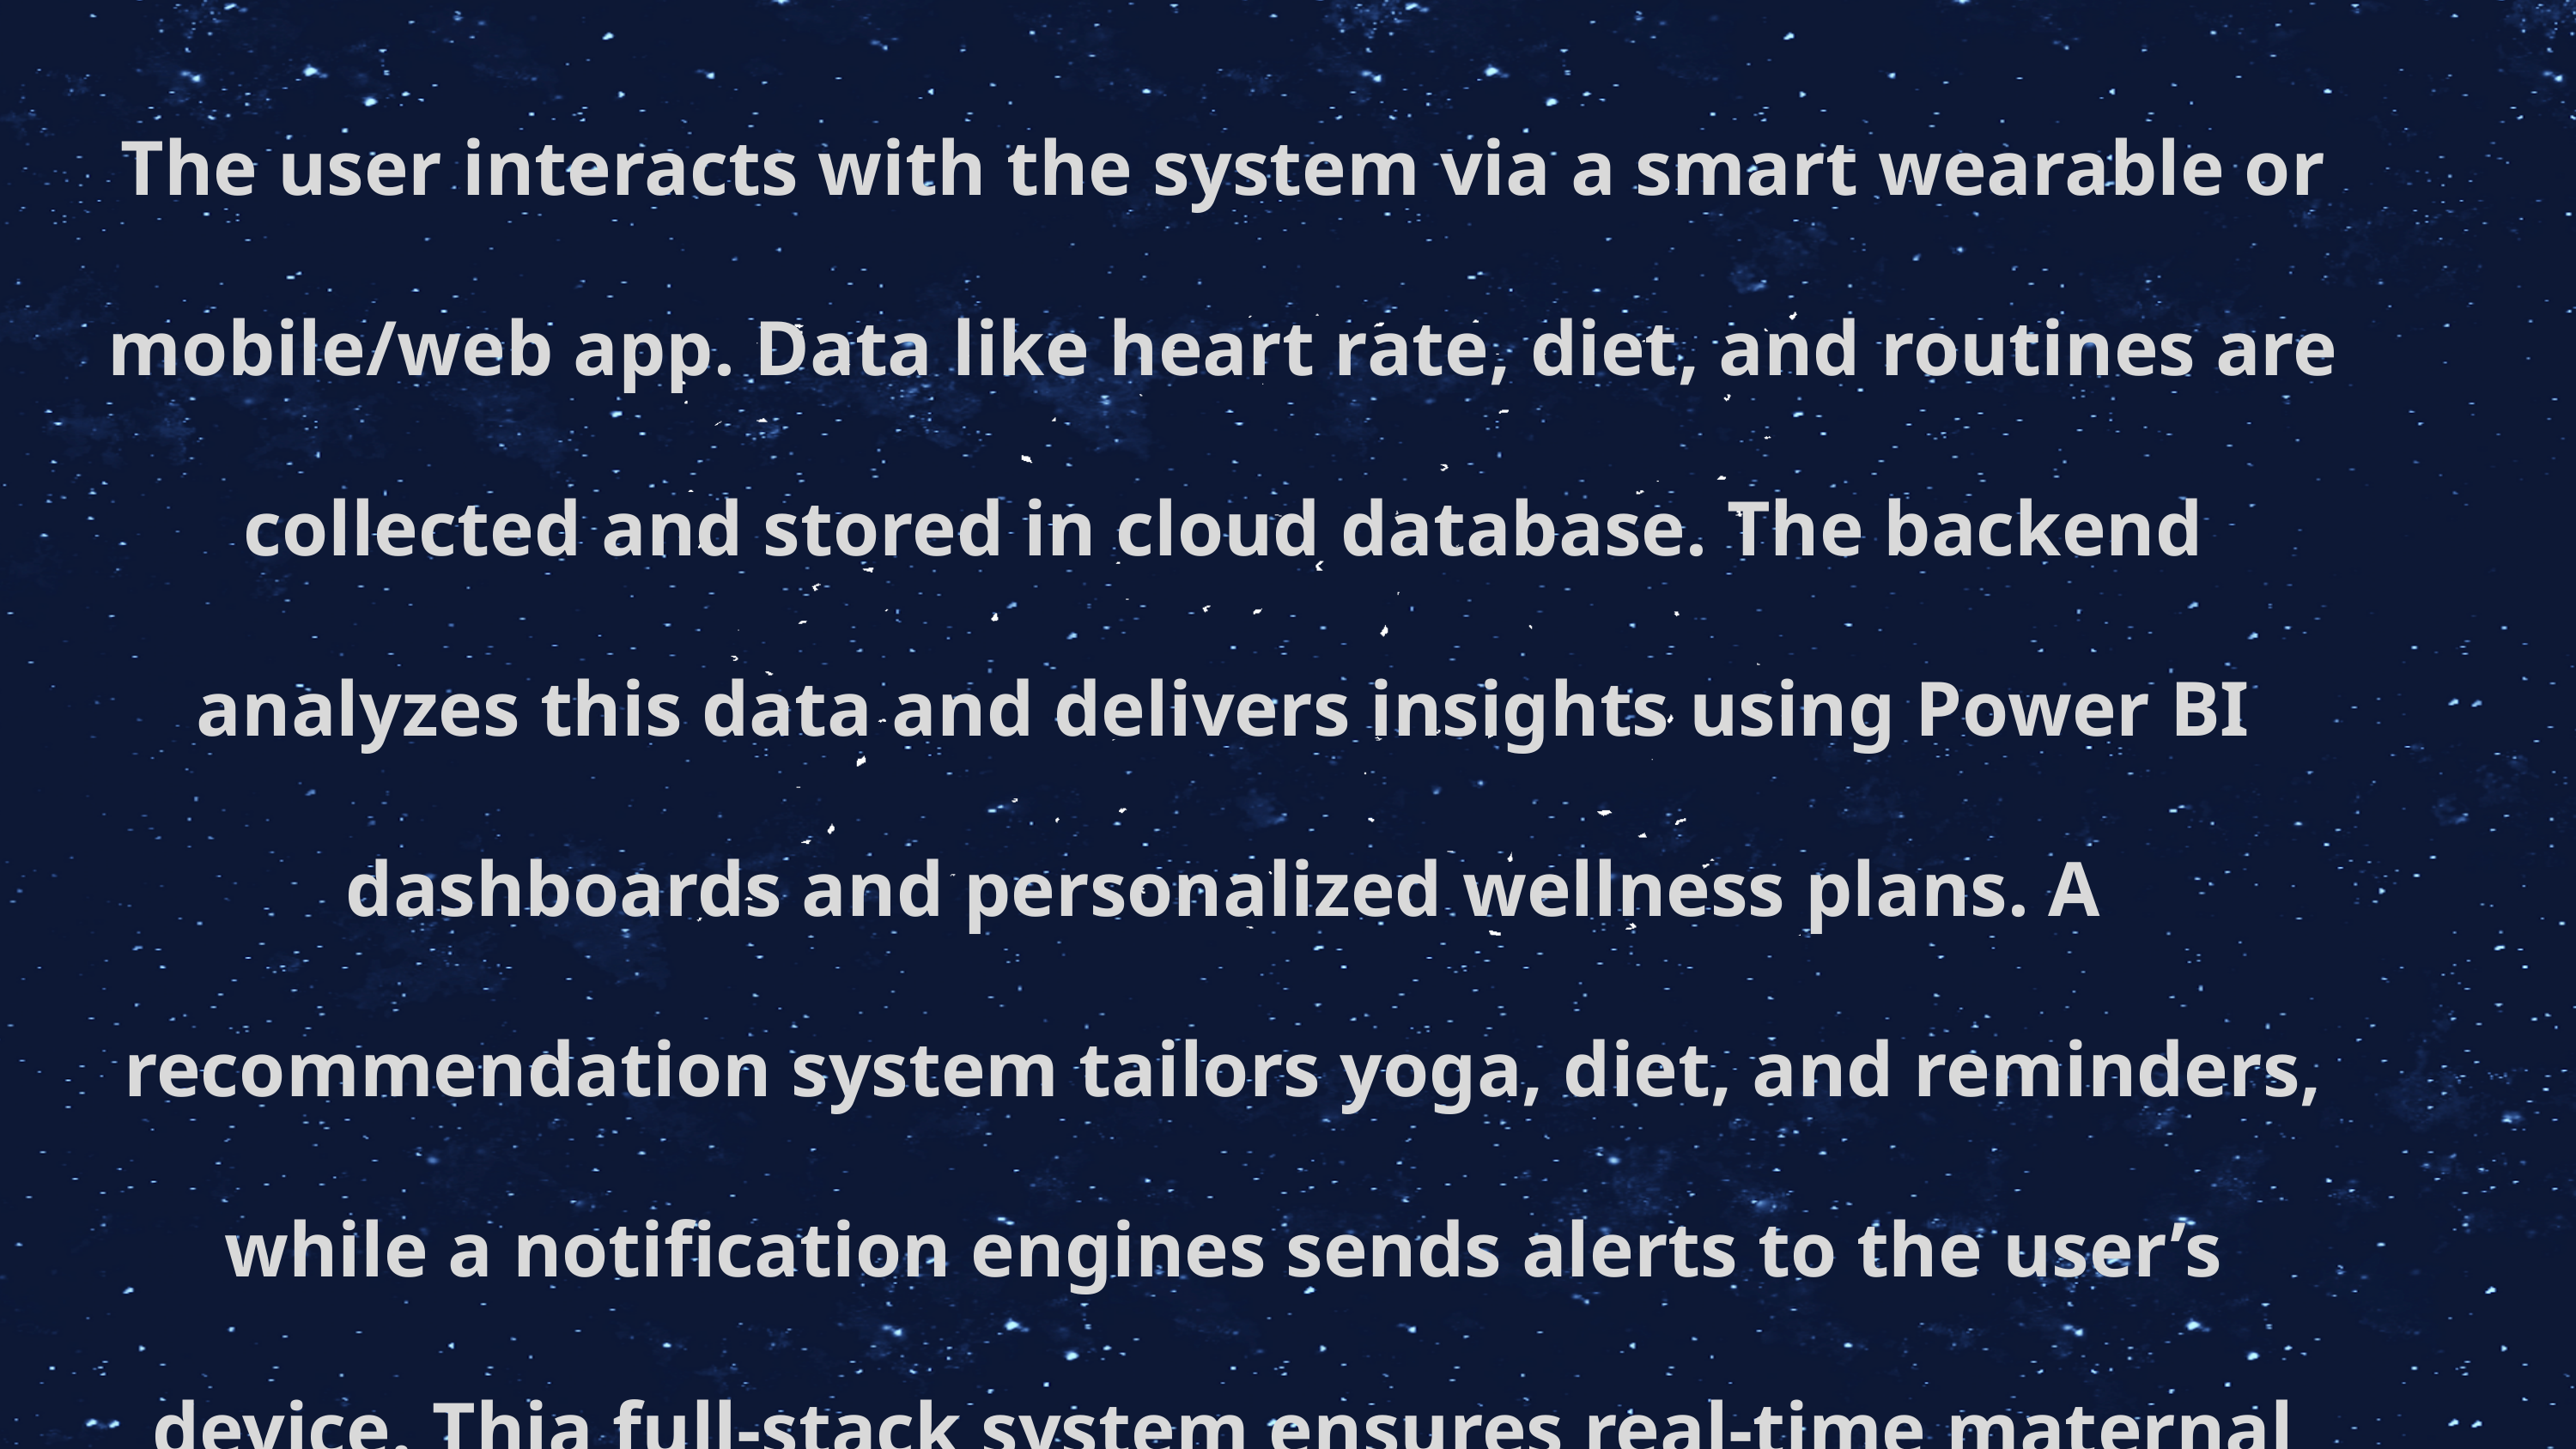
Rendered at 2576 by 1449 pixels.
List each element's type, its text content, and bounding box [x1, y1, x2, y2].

picture [680, 307, 1801, 936]
text_box The user interacts with the system via a smart wearable or mobile/web app. Data like heart rate, diet, and routines are collected and stored in cloud database. The backend analyzes this data and delivers insights using Power BI dashboards and personalized wellness plans. A recommendation system tailors yoga, diet, and reminders, while a notification engines sends alerts to the user’s device. Thia full-stack system ensures real-time maternal health support from start to finish. [99, 29, 2348, 1449]
text_box [0, 0, 2576, 1449]
